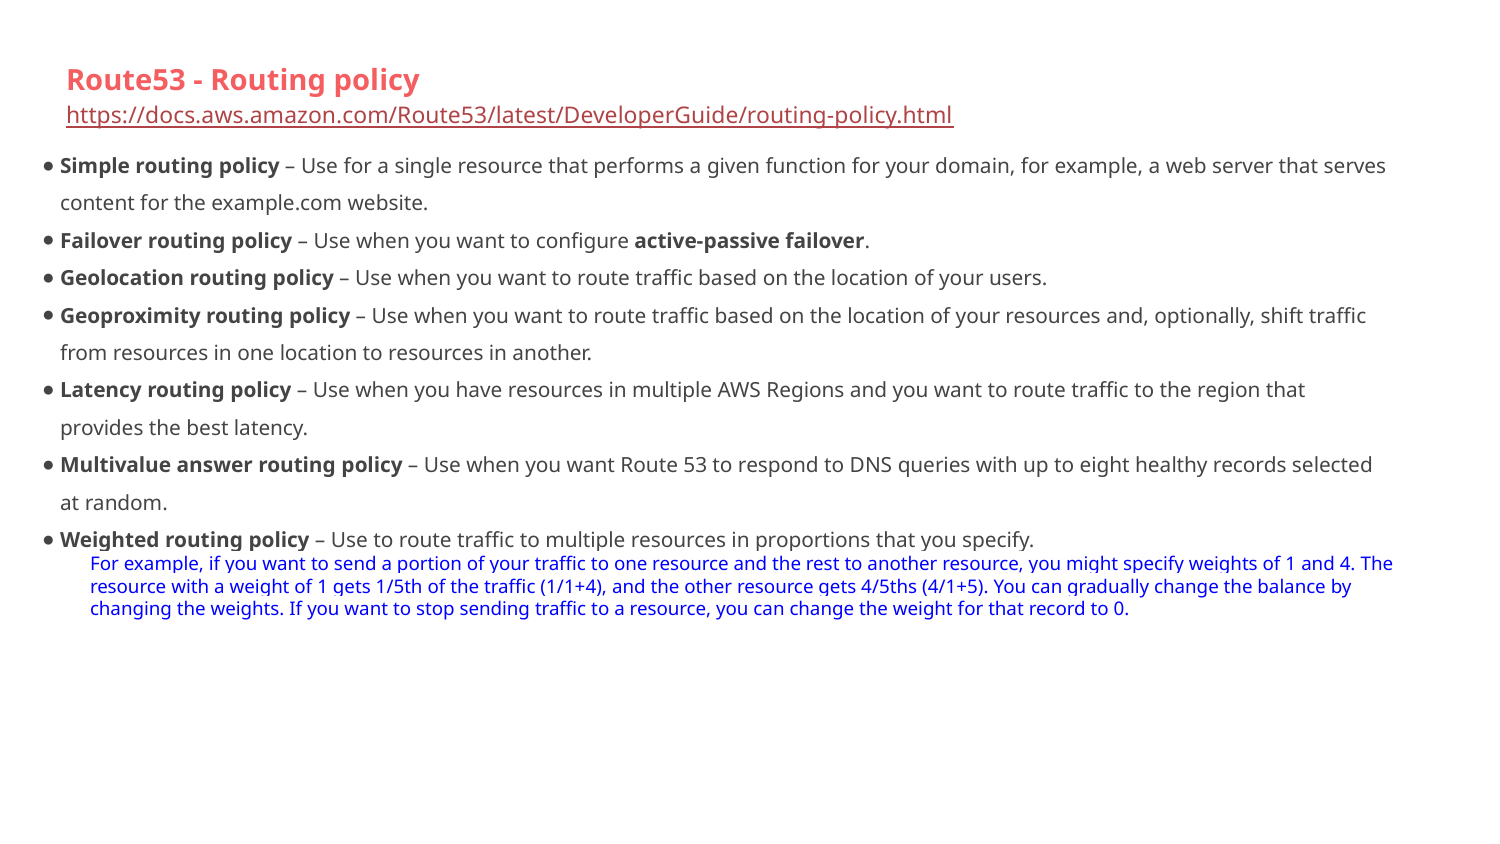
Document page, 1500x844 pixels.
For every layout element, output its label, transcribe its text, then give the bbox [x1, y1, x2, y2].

title Route53 - Routing policy https://docs.aws.amazon.com/Route53/latest/DeveloperGuide/routing-policy.html [51, 41, 1392, 125]
text_box Simple routing policy – Use for a single resource that performs a given function for your domain, for example, a web server that serves content for the example.com website. Failover routing policy – Use when you want to configure active-passive failover. Geolocation routing policy – Use when you want to route traffic based on the location of your users. Geoproximity routing policy – Use when you want to route traffic based on the location of your resources and, optionally, shift traffic from resources in one location to resources in another. Latency routing policy – Use when you have resources in multiple AWS Regions and you want to route traffic to the region that provides the best latency. Multivalue answer routing policy – Use when you want Route 53 to respond to DNS queries with up to eight healthy records selected at random. Weighted routing policy – Use to route traffic to multiple resources in proportions that you specify. For example, if you want to send a portion of your traffic to one resource and the rest to another resource, you might specify weights of 1 and 4. The resource with a weight of 1 gets 1/5th of the traffic (1/1+4), and the other resource gets 4/5ths (4/1+5). You can gradually change the balance by changing the weights. If you want to stop sending traffic to a resource, you can change the weight for that record to 0. [0, 125, 1409, 618]
